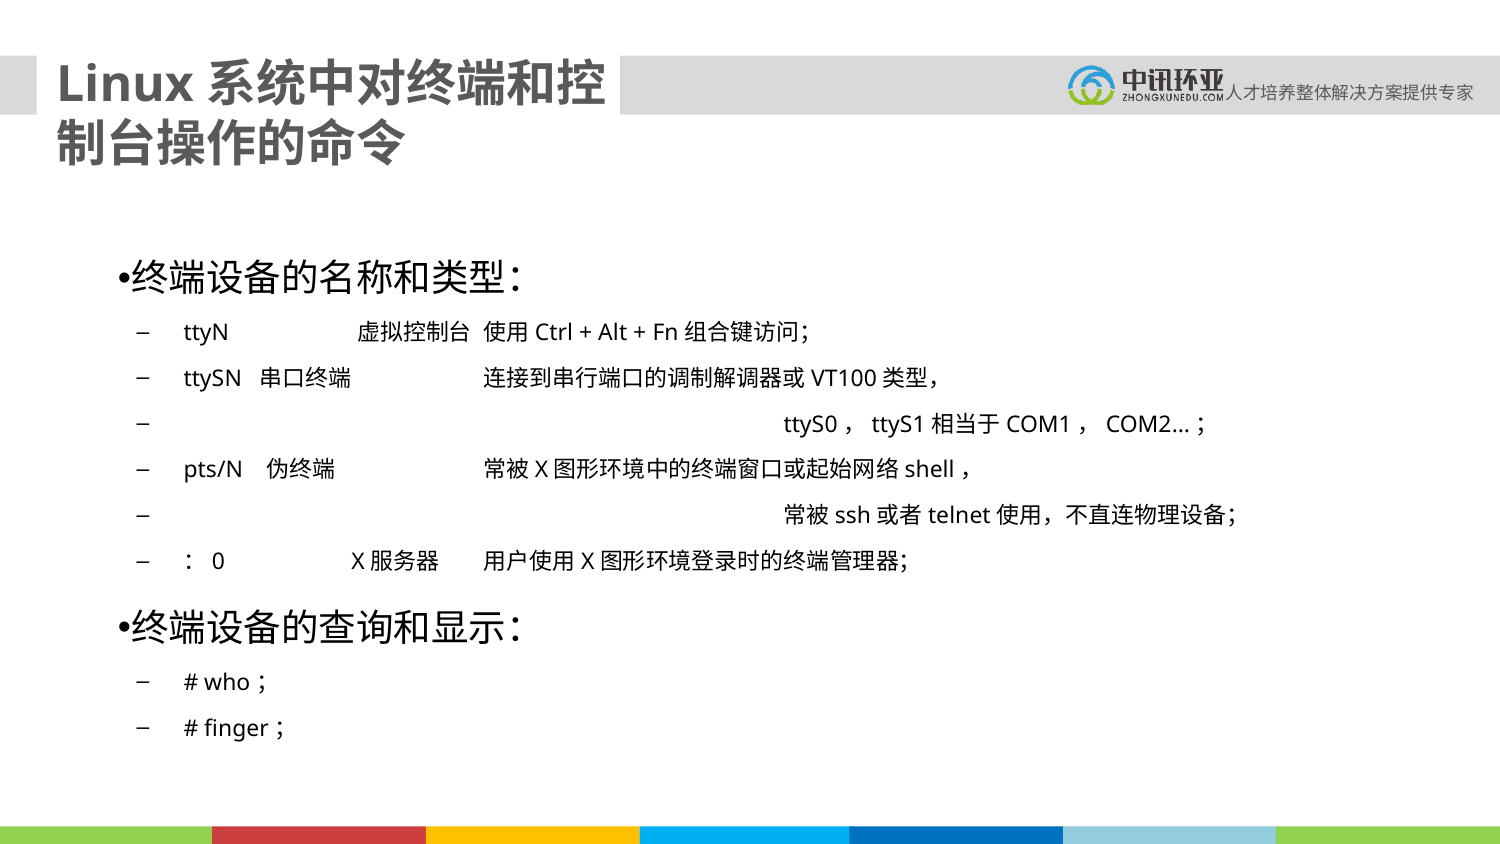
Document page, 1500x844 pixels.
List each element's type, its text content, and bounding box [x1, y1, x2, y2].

list 终端设备的名称和类型： ttyN 虚拟控制台 使用Ctrl + Alt + Fn组合键访问； ttySN 串口终端 连接到串行端口的调制解调器或VT100类型， ttyS0，ttyS1相当于COM1，COM2…； pts/N 伪终端 常被X图形环境中的终端窗口或起始网络shell， 常被ssh或者telnet使用，不直连物理设备； ：0 X服务器 用户使用X图形环境登录时的终端管理器； 终端设备的查询和显示： # who； # finger； [103, 224, 1397, 824]
text_box Linux系统中对终端和控制台操作的命令 [41, 43, 644, 179]
picture [1068, 65, 1223, 105]
